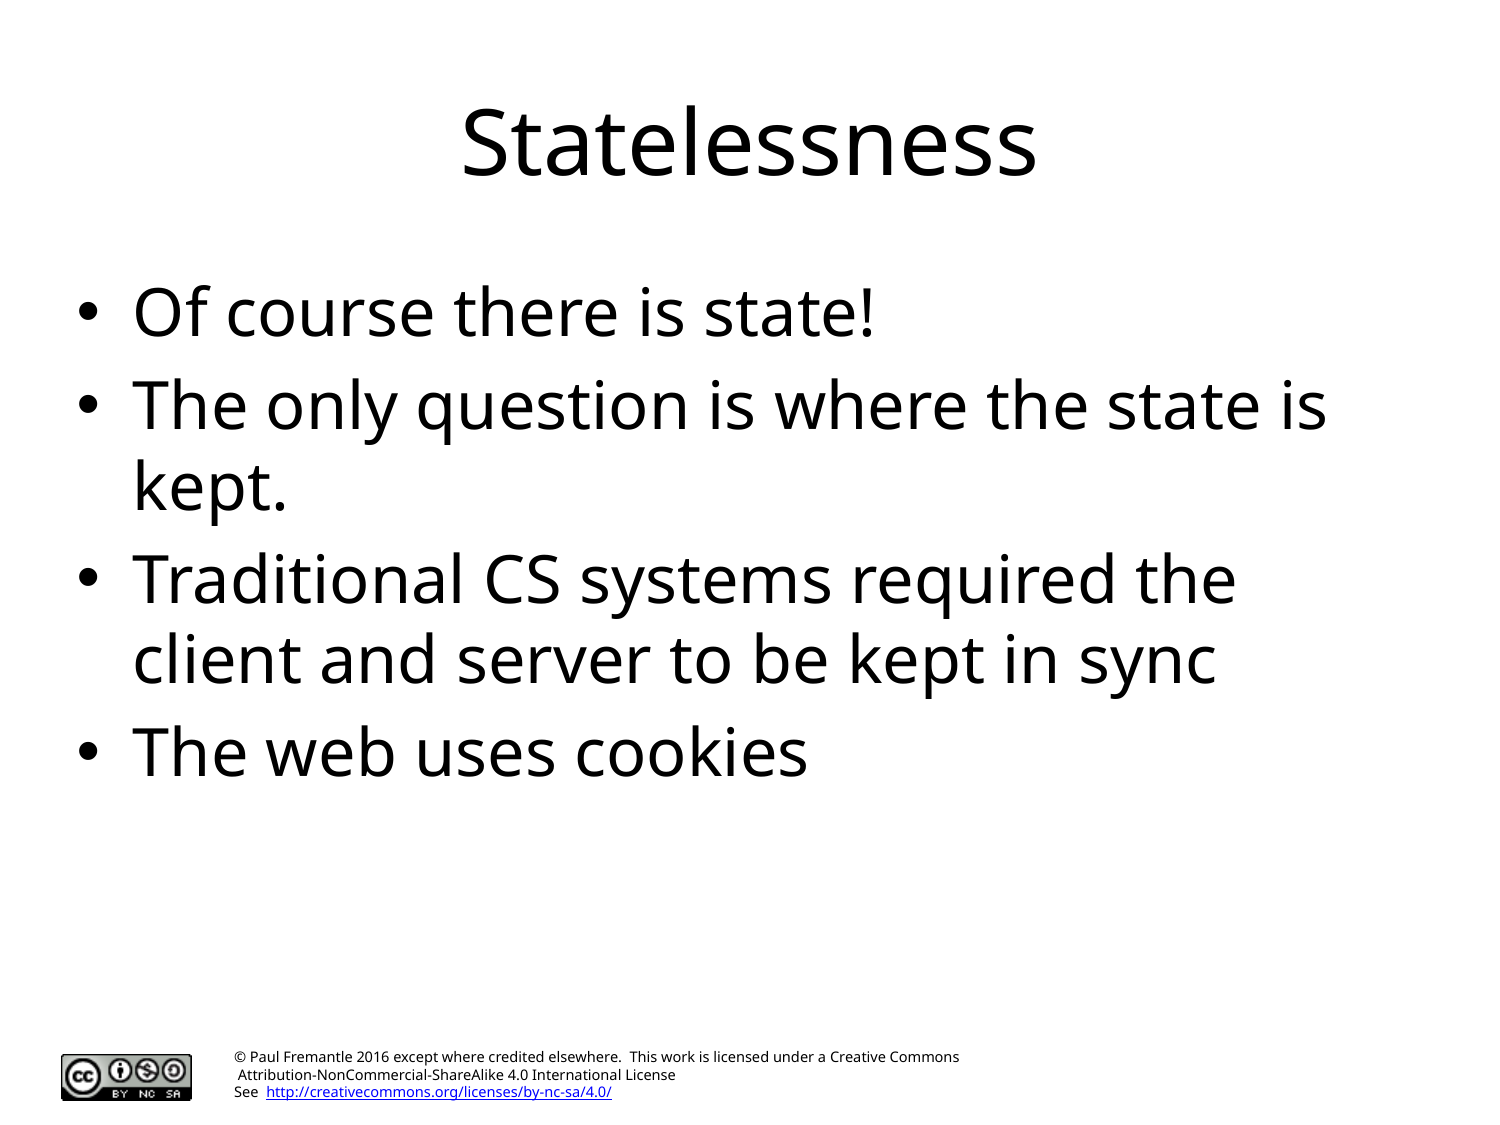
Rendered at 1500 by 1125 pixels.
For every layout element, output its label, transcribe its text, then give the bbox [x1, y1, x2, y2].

picture [61, 1054, 192, 1101]
list Of course there is state! The only question is where the state is kept. Traditional CS systems required the client and server to be kept in sync The web uses cookies [61, 262, 1412, 1005]
title Statelessness [75, 45, 1425, 233]
